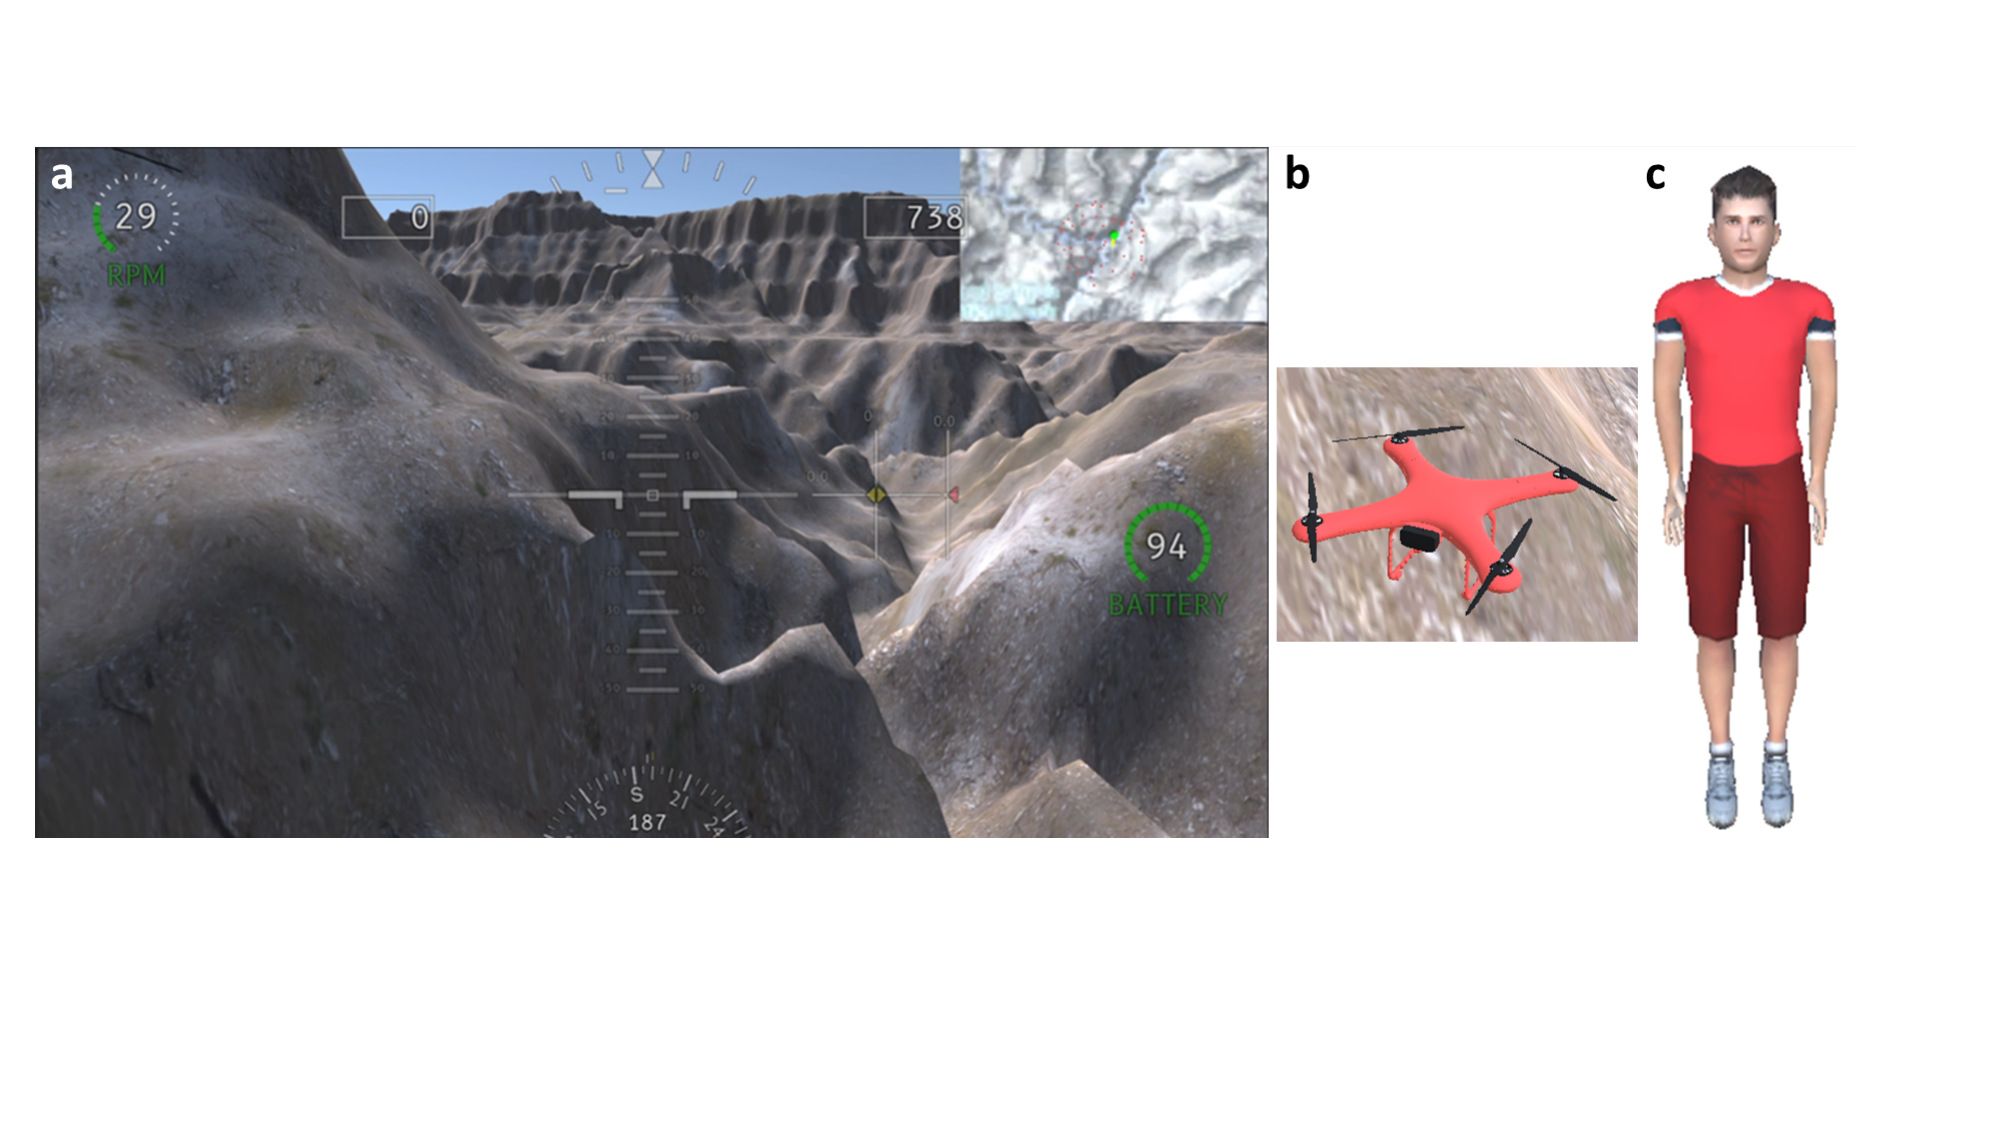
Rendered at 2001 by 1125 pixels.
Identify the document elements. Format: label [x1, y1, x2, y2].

picture [33, 146, 1856, 839]
